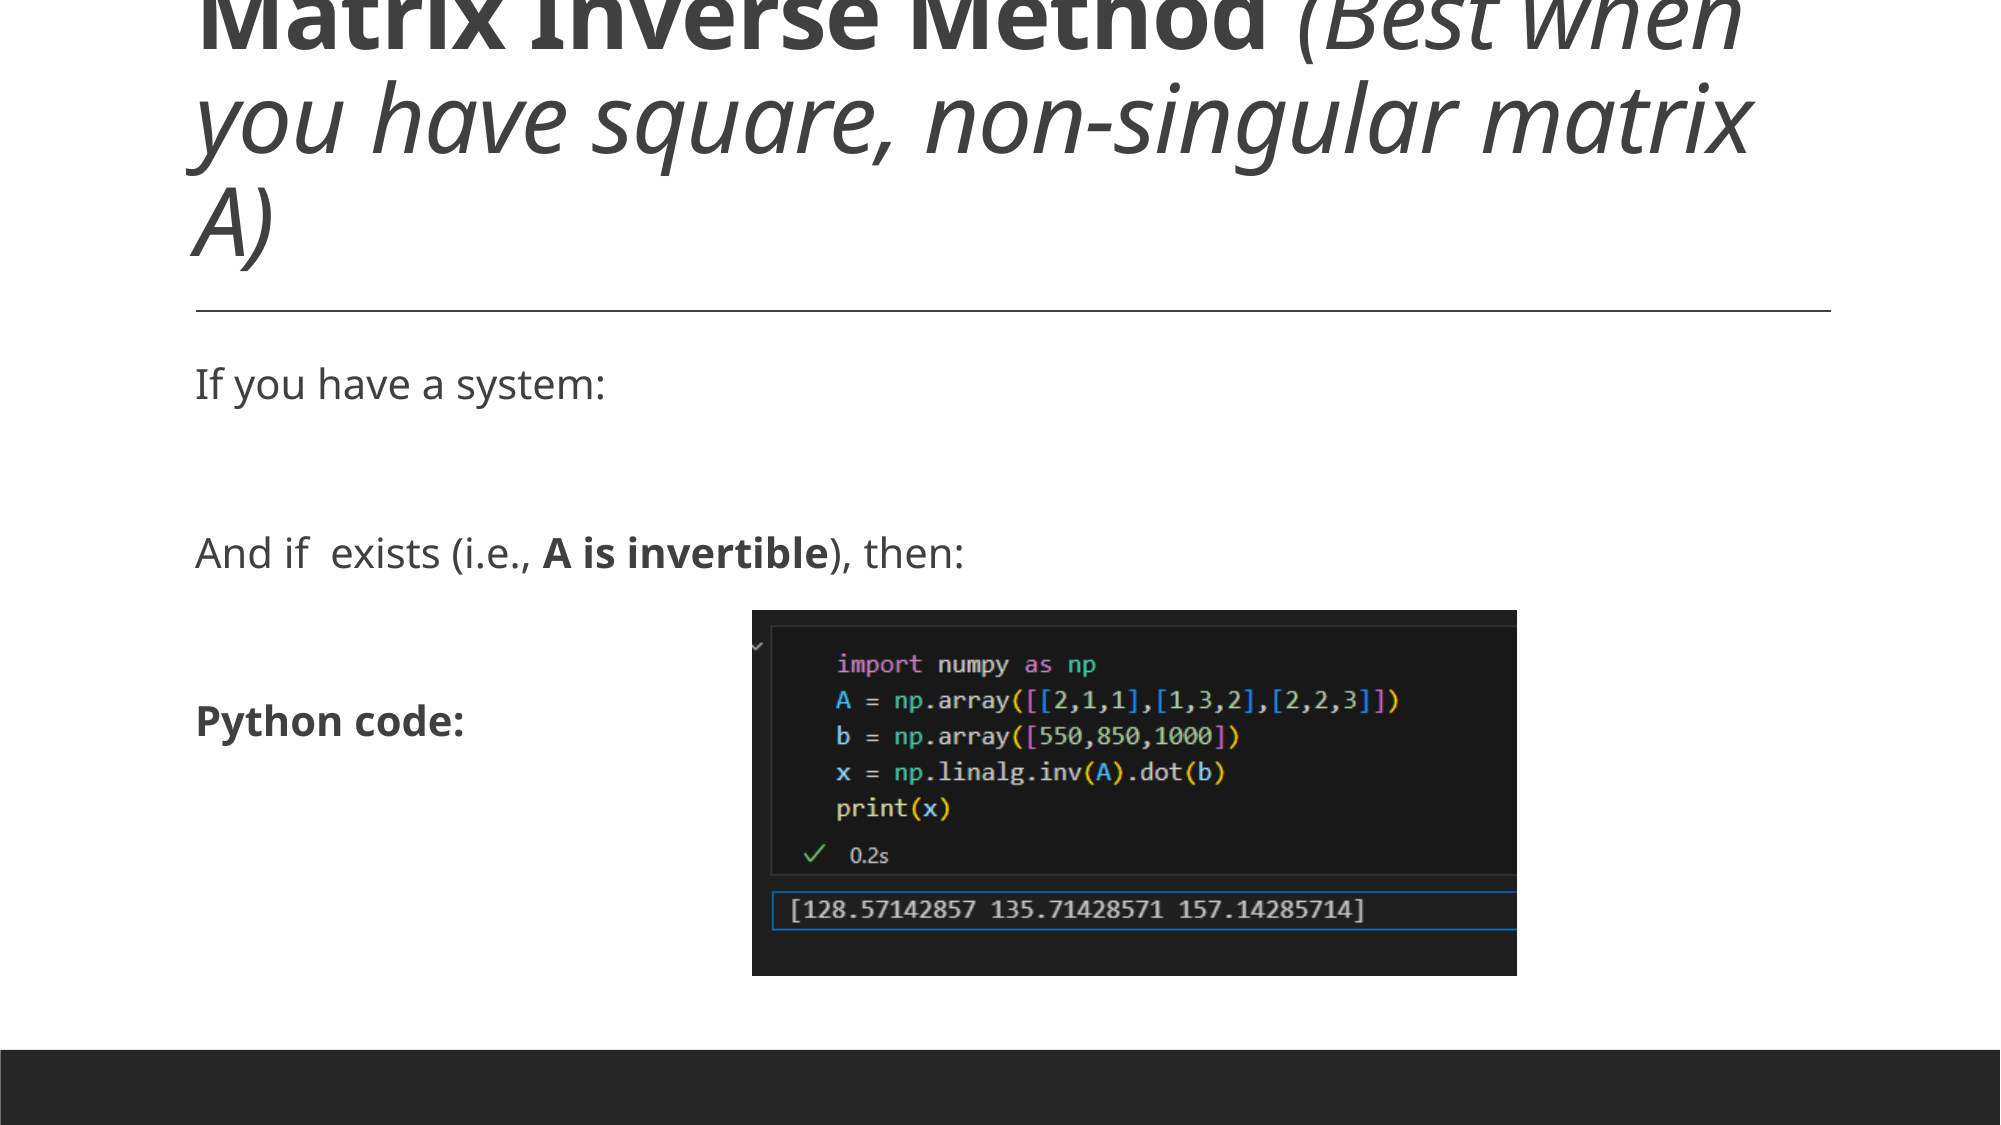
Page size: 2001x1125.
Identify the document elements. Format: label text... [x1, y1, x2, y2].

title Matrix Inverse Method (Best when you have square, non-singular matrix A) [180, 47, 1830, 285]
picture [751, 609, 1517, 977]
